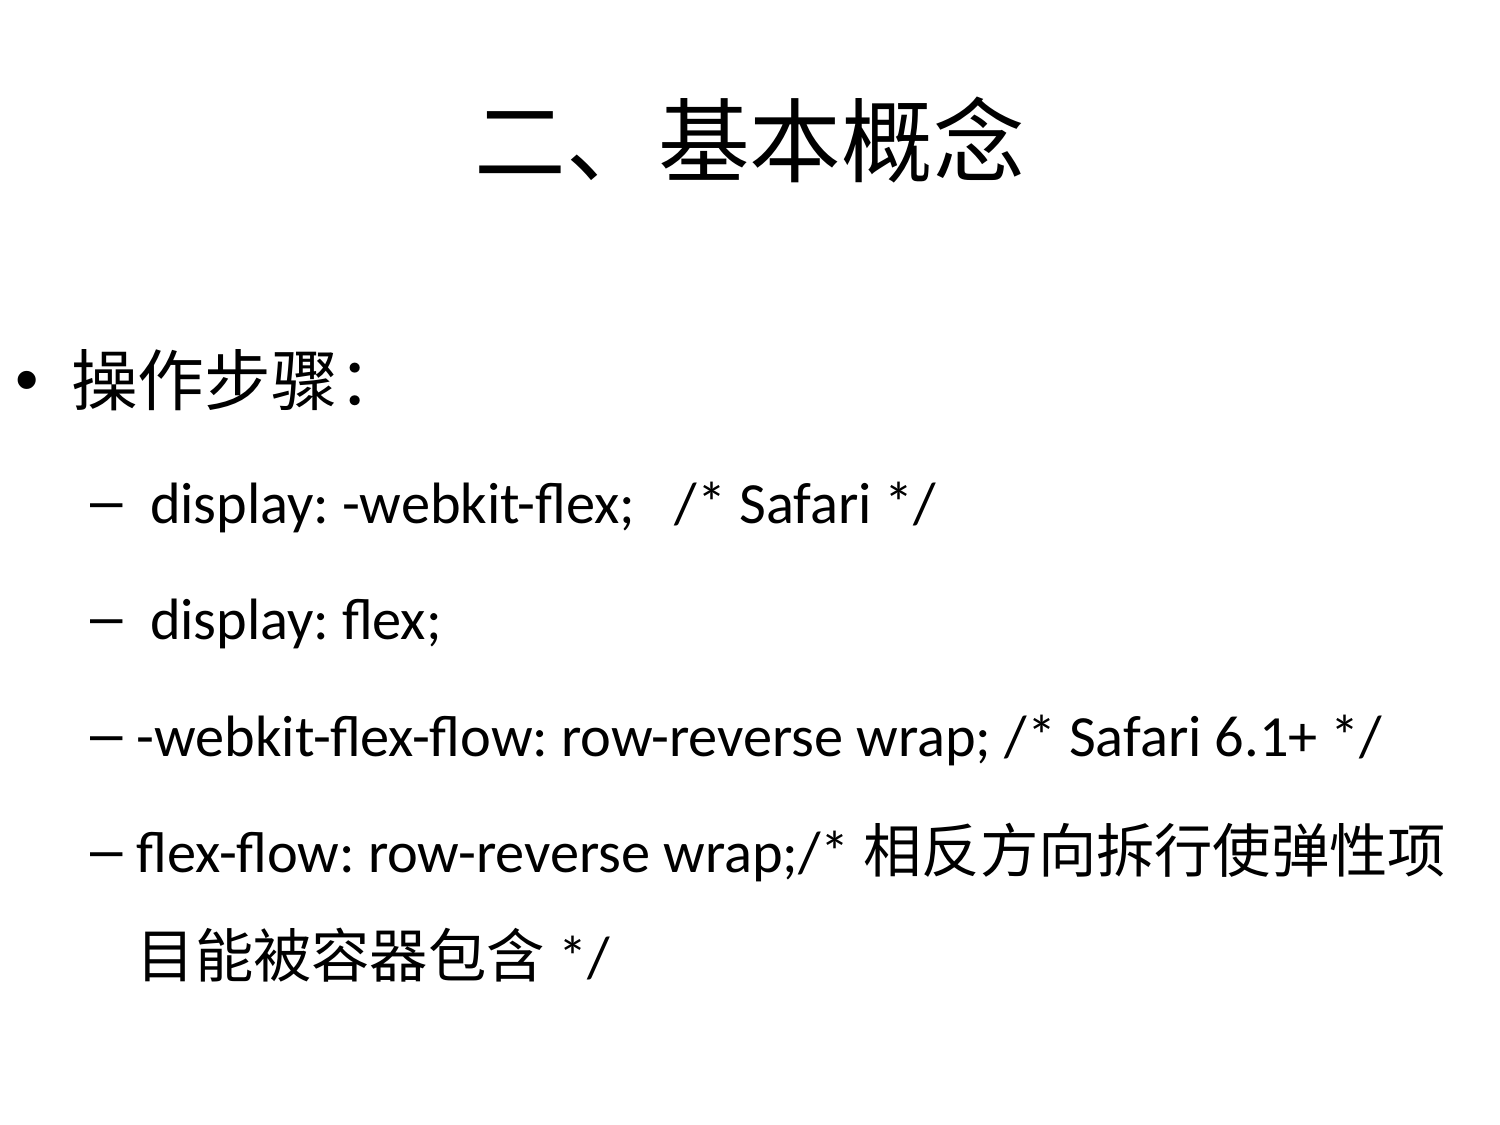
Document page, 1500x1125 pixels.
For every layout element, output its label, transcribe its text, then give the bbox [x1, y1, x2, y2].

list 操作步骤： display: -webkit-flex; /* Safari */ display: flex; -webkit-flex-flow: row-reverse wrap; /* Safari 6.1+ */ flex-flow: row-reverse wrap;/*相反方向拆行使弹性项目能被容器包含*/ [0, 291, 1500, 1050]
title 二、基本概念 [75, 45, 1425, 233]
